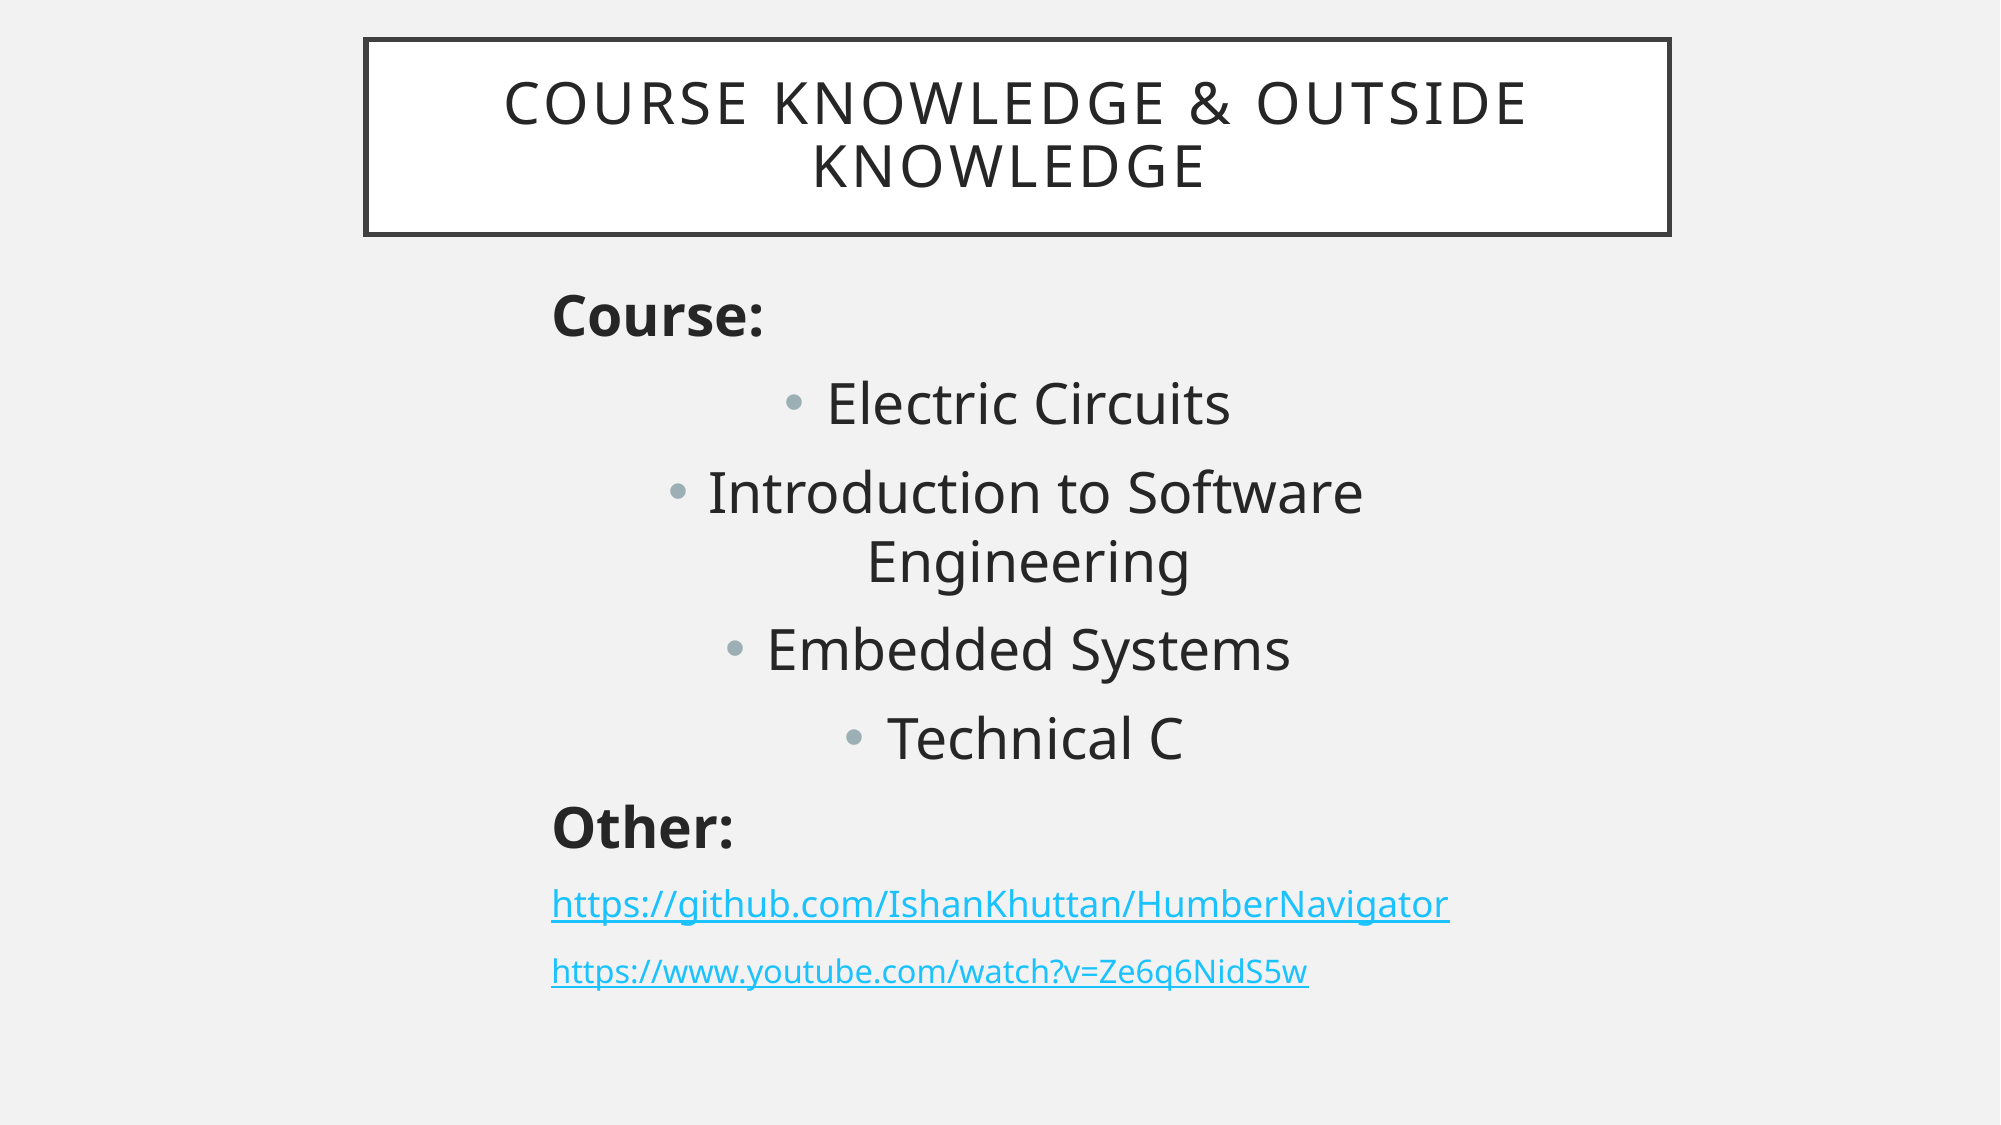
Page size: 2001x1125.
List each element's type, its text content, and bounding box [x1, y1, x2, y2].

list Course: Electric Circuits Introduction to Software Engineering Embedded Systems Technical C Other: https://github.com/IshanKhuttan/HumberNavigator https://www.youtube.com/watch?v=Ze6q6NidS5w [536, 271, 1500, 1005]
title Course Knowledge & Outside Knowledge [363, 37, 1672, 237]
